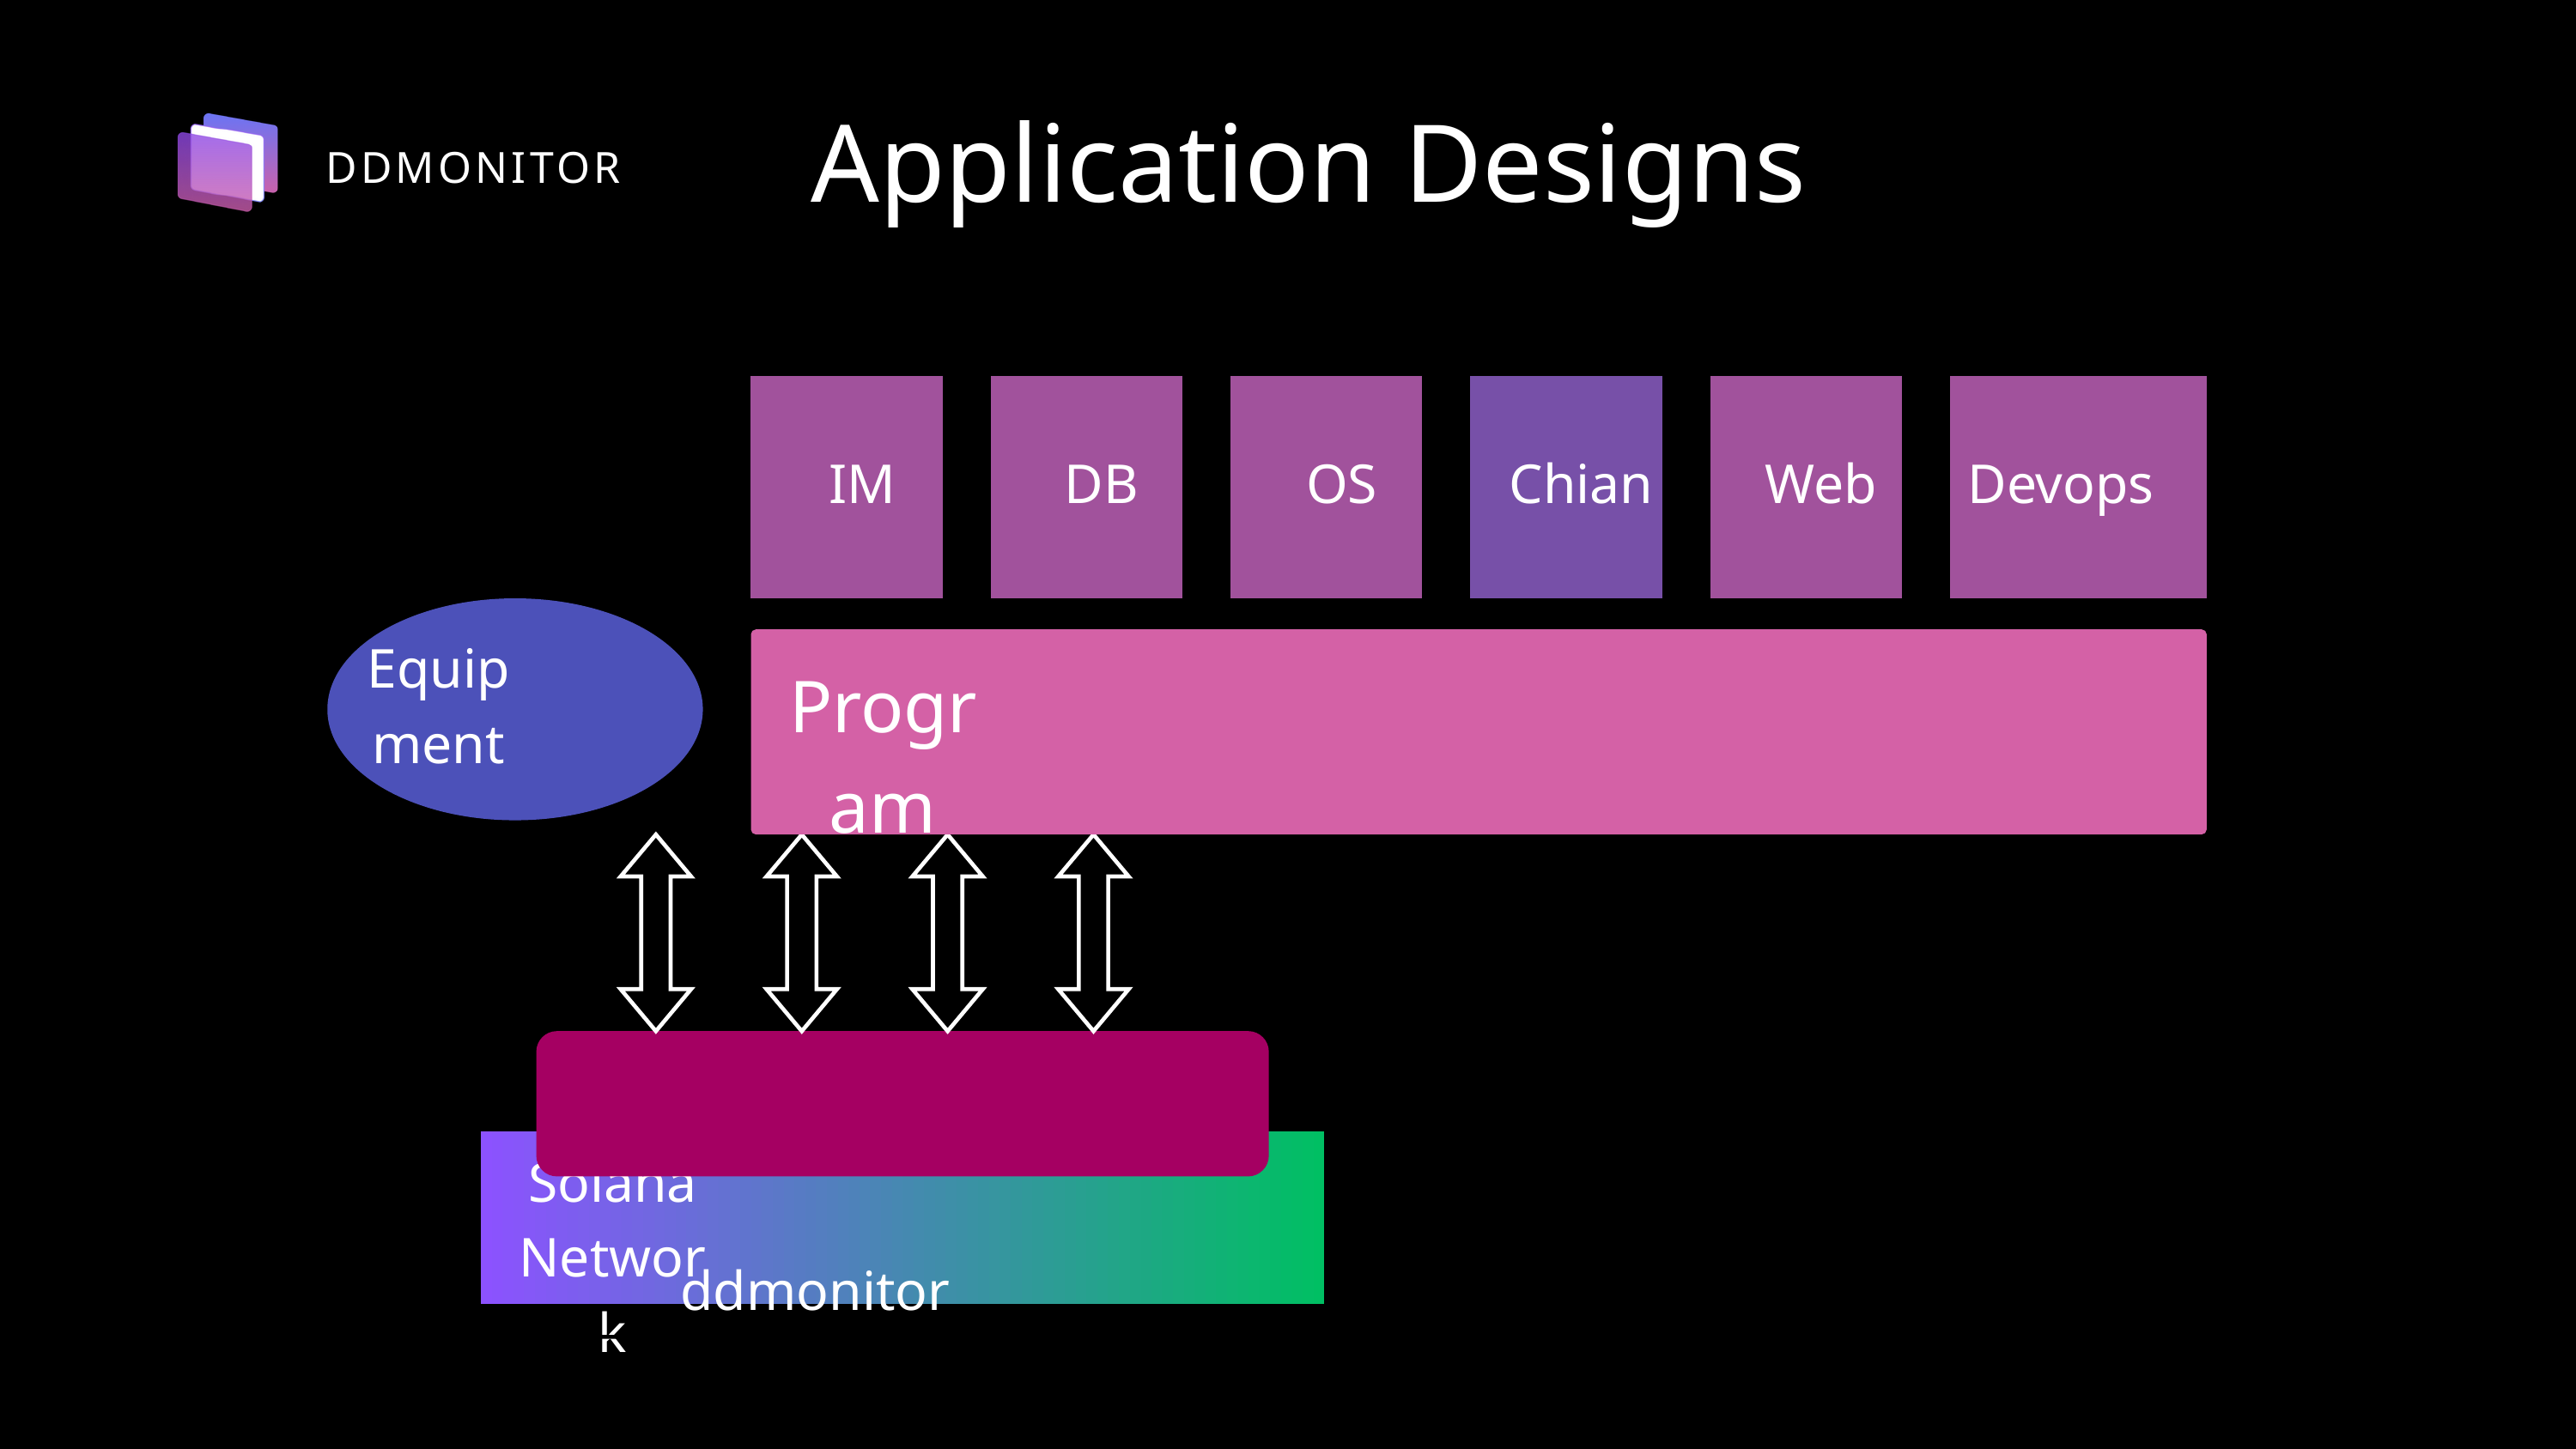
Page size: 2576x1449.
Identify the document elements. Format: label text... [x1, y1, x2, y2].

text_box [144, 79, 696, 246]
text_box Application Designs [770, 94, 1847, 224]
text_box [210, 309, 2408, 1337]
